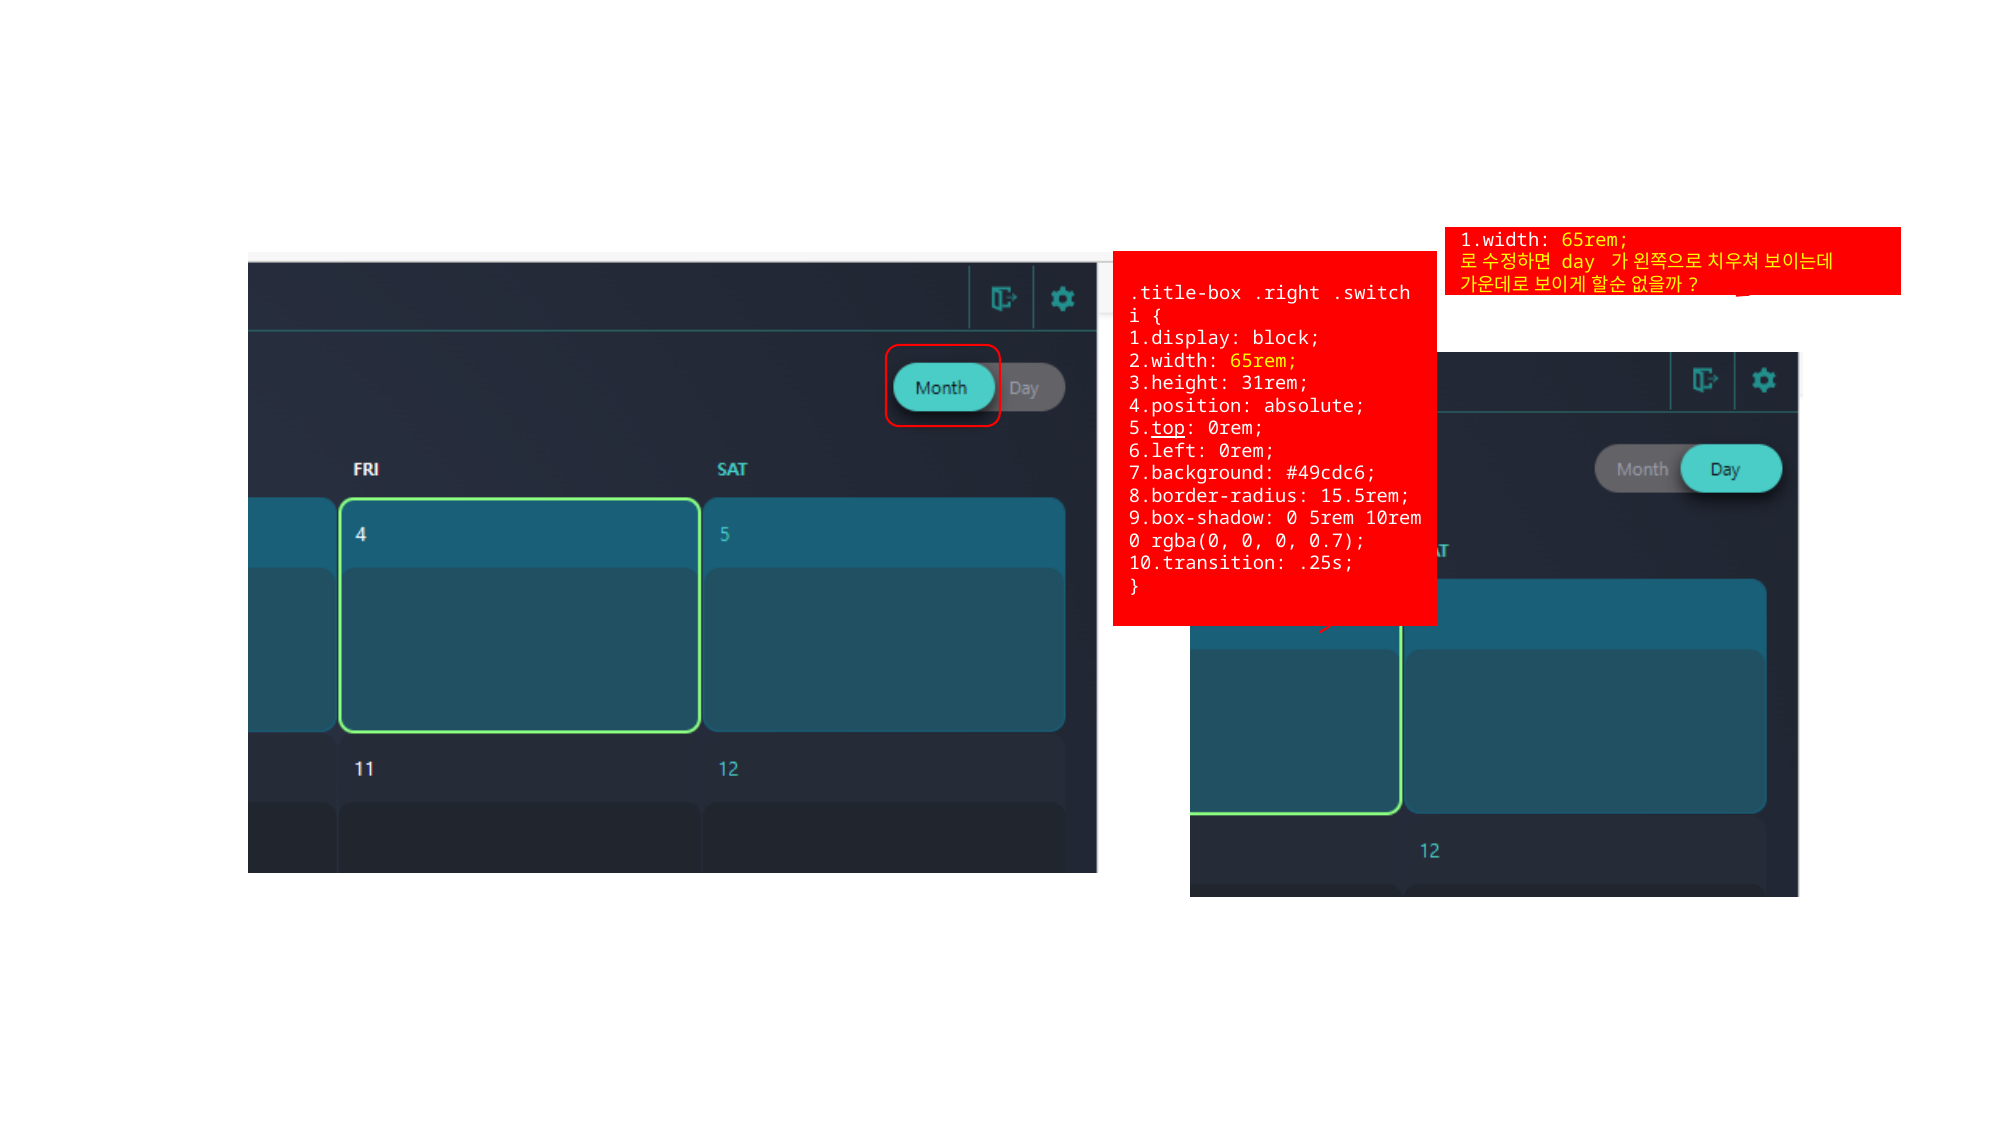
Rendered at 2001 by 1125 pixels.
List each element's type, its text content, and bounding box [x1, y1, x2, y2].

picture [1189, 352, 1803, 897]
text_box .title-box .right .switch i { display: block; width: 65rem; height: 31rem; position: absolute; top: 0rem; left: 0rem; background: #49cdc6; border-radius: 15.5rem; box-shadow: 0 5rem 10rem 0 rgba(0, 0, 0, 0.7); transition: .25s; } [1113, 251, 1437, 626]
picture [248, 252, 1147, 873]
text_box width: 65rem; 로 수정하면 day 가 왼쪽으로 치우쳐 보이는데 가운데로 보이게 할순 없을까? [1445, 227, 1901, 297]
